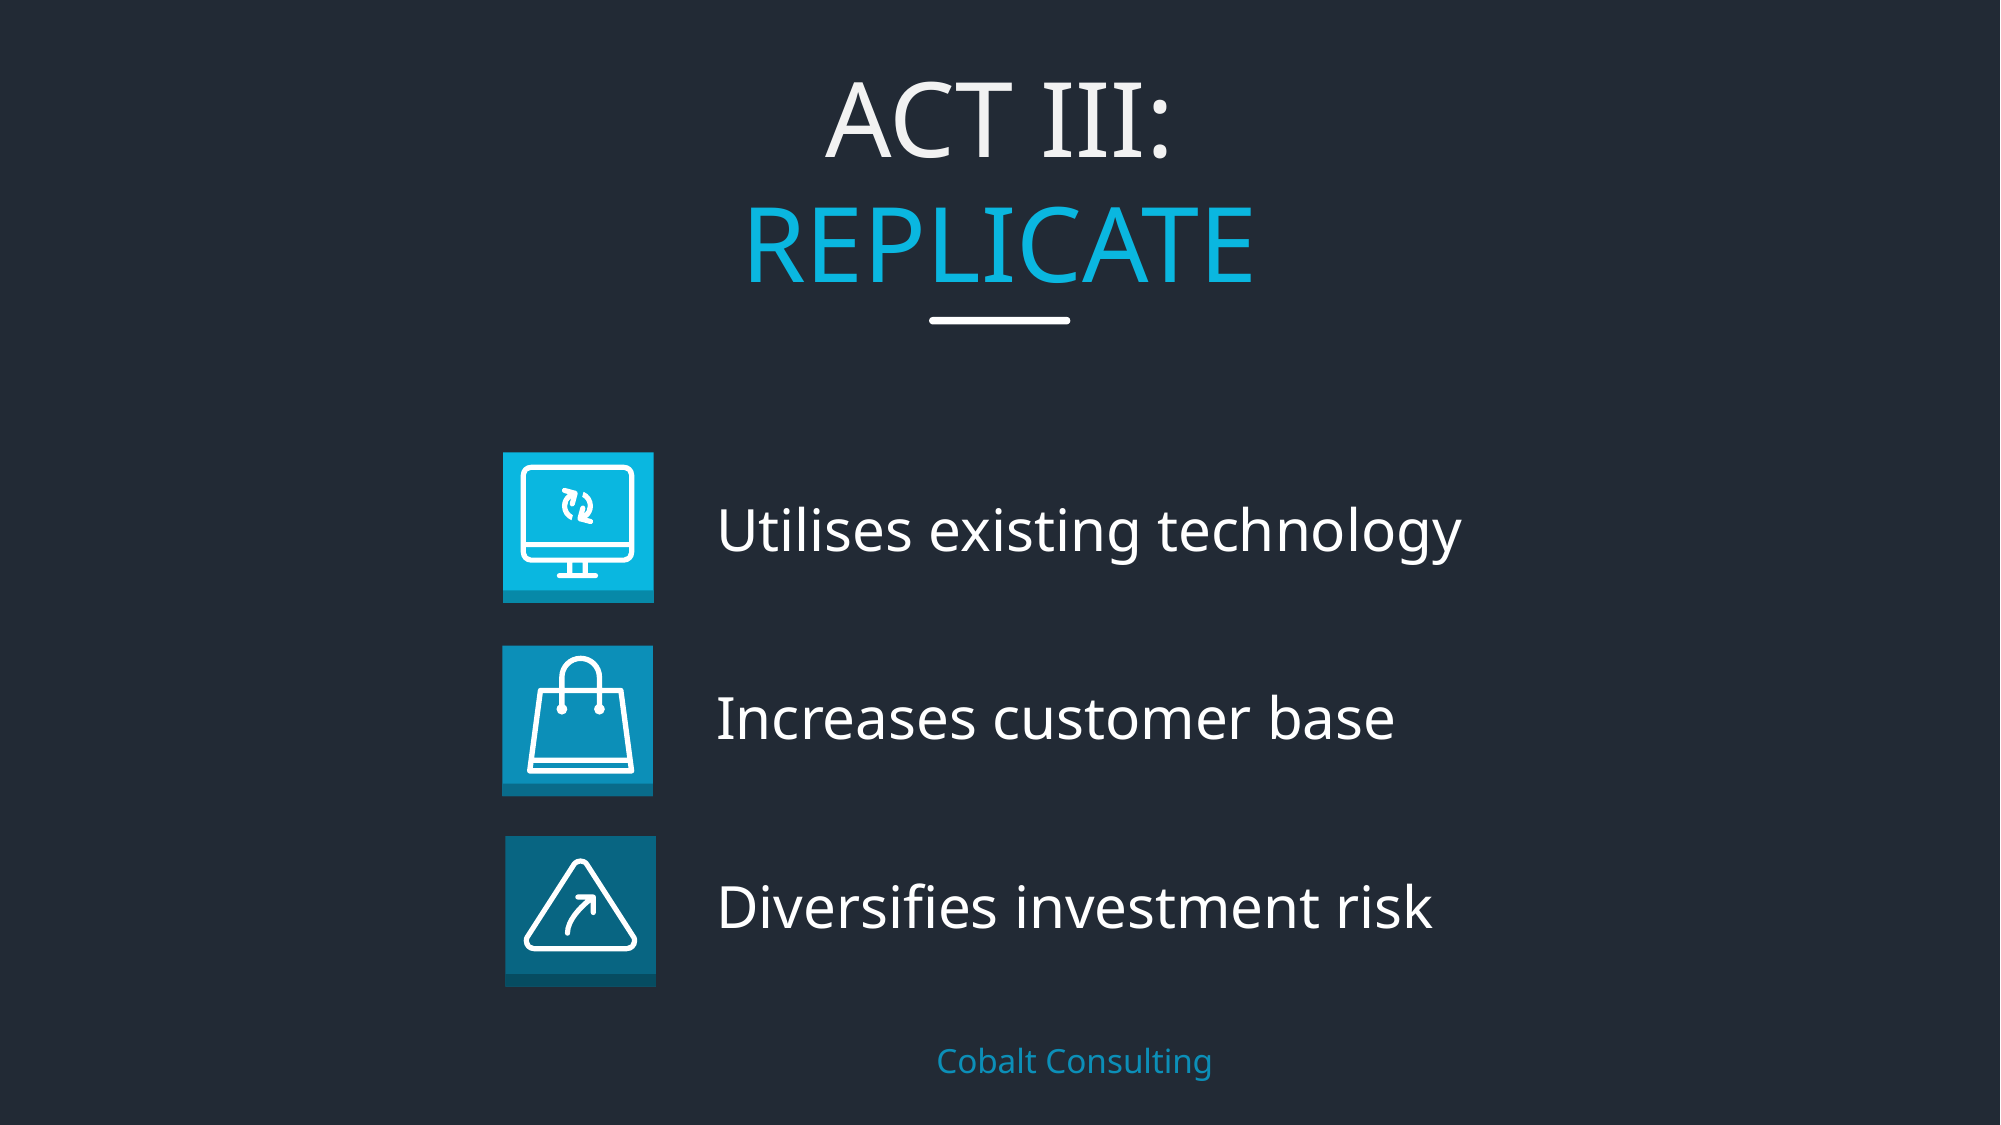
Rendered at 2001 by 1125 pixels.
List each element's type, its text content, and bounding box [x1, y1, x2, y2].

text_box Cobalt Consulting [771, 1032, 1229, 1088]
text_box ACT III: REPLICATE [726, 45, 1274, 311]
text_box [502, 452, 1526, 987]
text_box [928, 315, 1072, 326]
